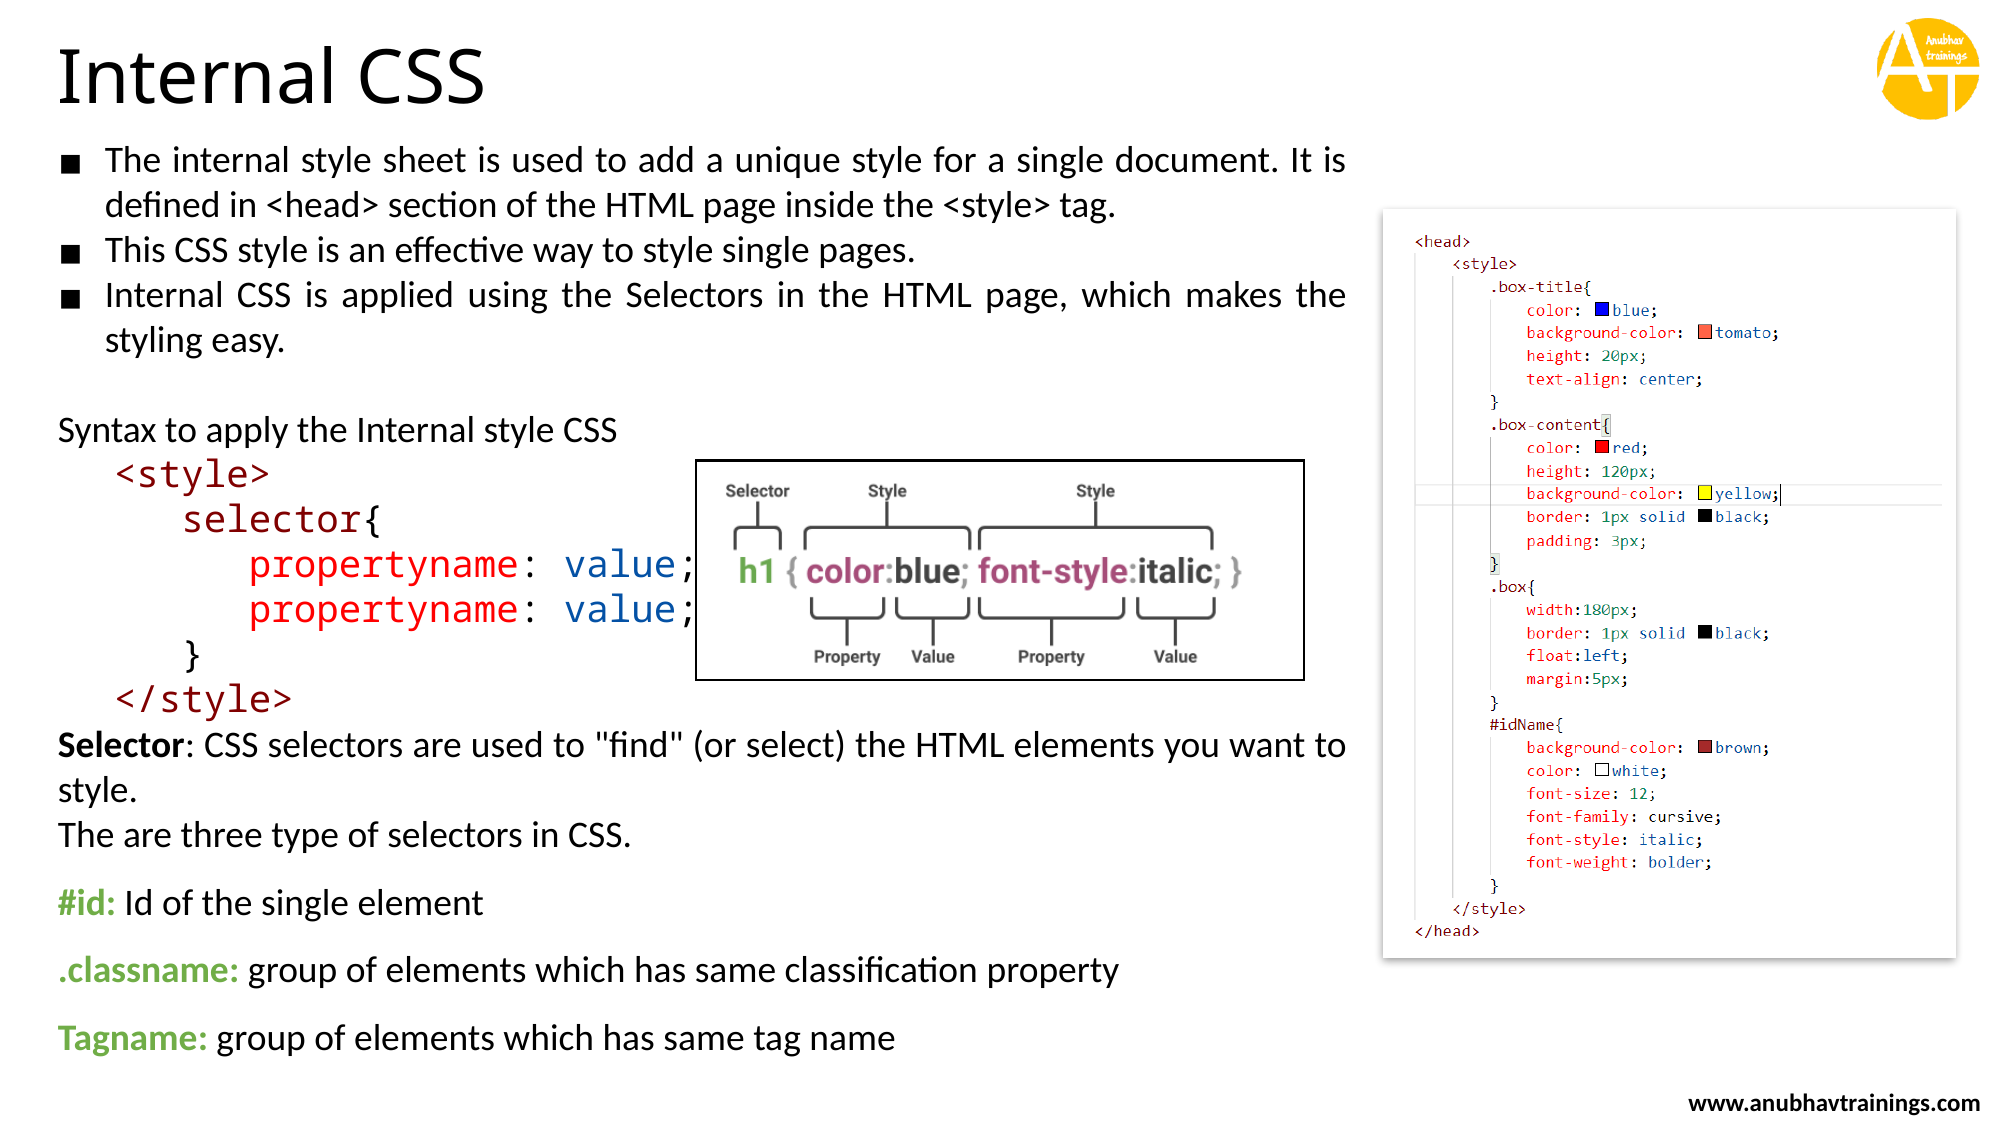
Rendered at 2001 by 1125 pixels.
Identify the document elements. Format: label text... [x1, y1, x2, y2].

footer www.anubhavtrainings.com [1669, 1089, 2000, 1114]
picture [1866, 11, 1985, 128]
picture [1397, 223, 1942, 944]
text_box The internal style sheet is used to add a unique style for a single document. It is defined in <head> section of the HTML page inside the <style> tag. This CSS style is an effective way to style single pages. Internal CSS is applied using the Selectors in the HTML page, which makes the styling easy. Syntax to apply the Internal style CSS <style> selector{ propertyname: value; propertyname: value; } </style> Selector: CSS selectors are used to "find" (or select) the HTML elements you want to style. The are three type of selectors in CSS. #id: Id of the single element .classname: group of elements which has same classification property Tagname: group of elements which has same tag name [42, 127, 1364, 1066]
text_box Internal CSS [42, 30, 1866, 128]
picture [697, 461, 1303, 679]
